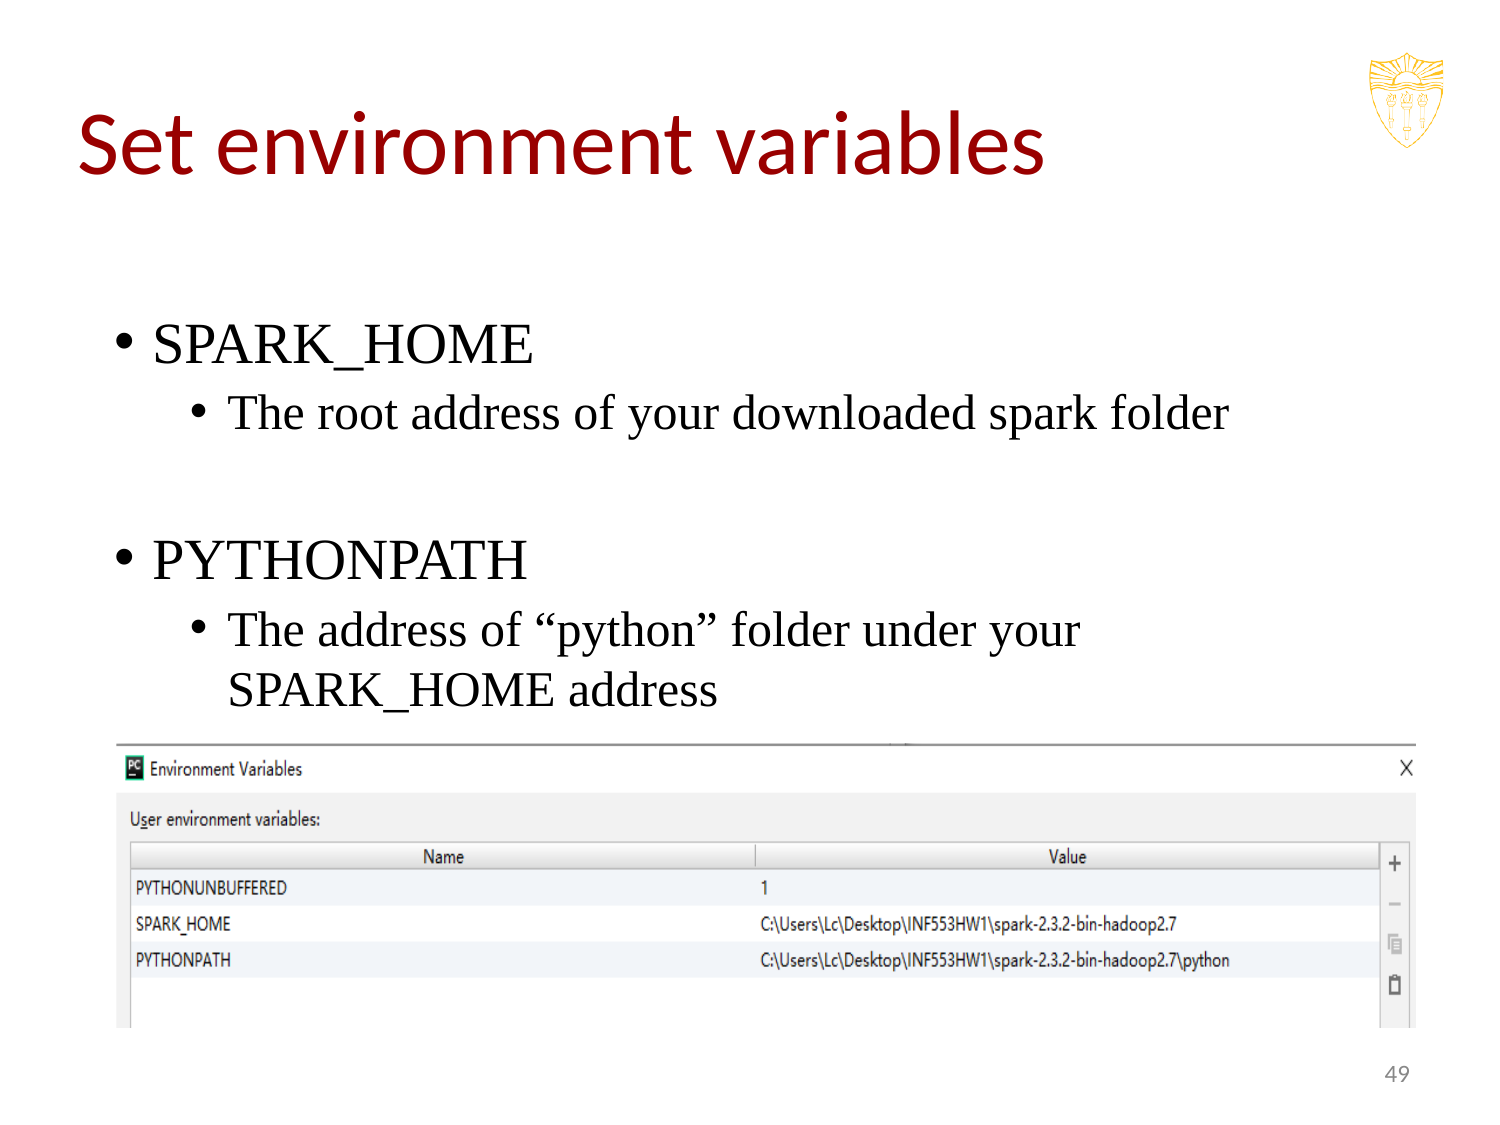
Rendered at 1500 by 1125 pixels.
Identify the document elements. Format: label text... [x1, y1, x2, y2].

title Set environment variables [75, 83, 1425, 272]
slide_number 49 [1074, 738, 1425, 1125]
text_box SPARK_HOME The root address of your downloaded spark folder PYTHONPATH The address of “python” folder under your SPARK_HOME address [112, 305, 1416, 717]
picture [1369, 52, 1444, 148]
text_box [116, 743, 1074, 1028]
